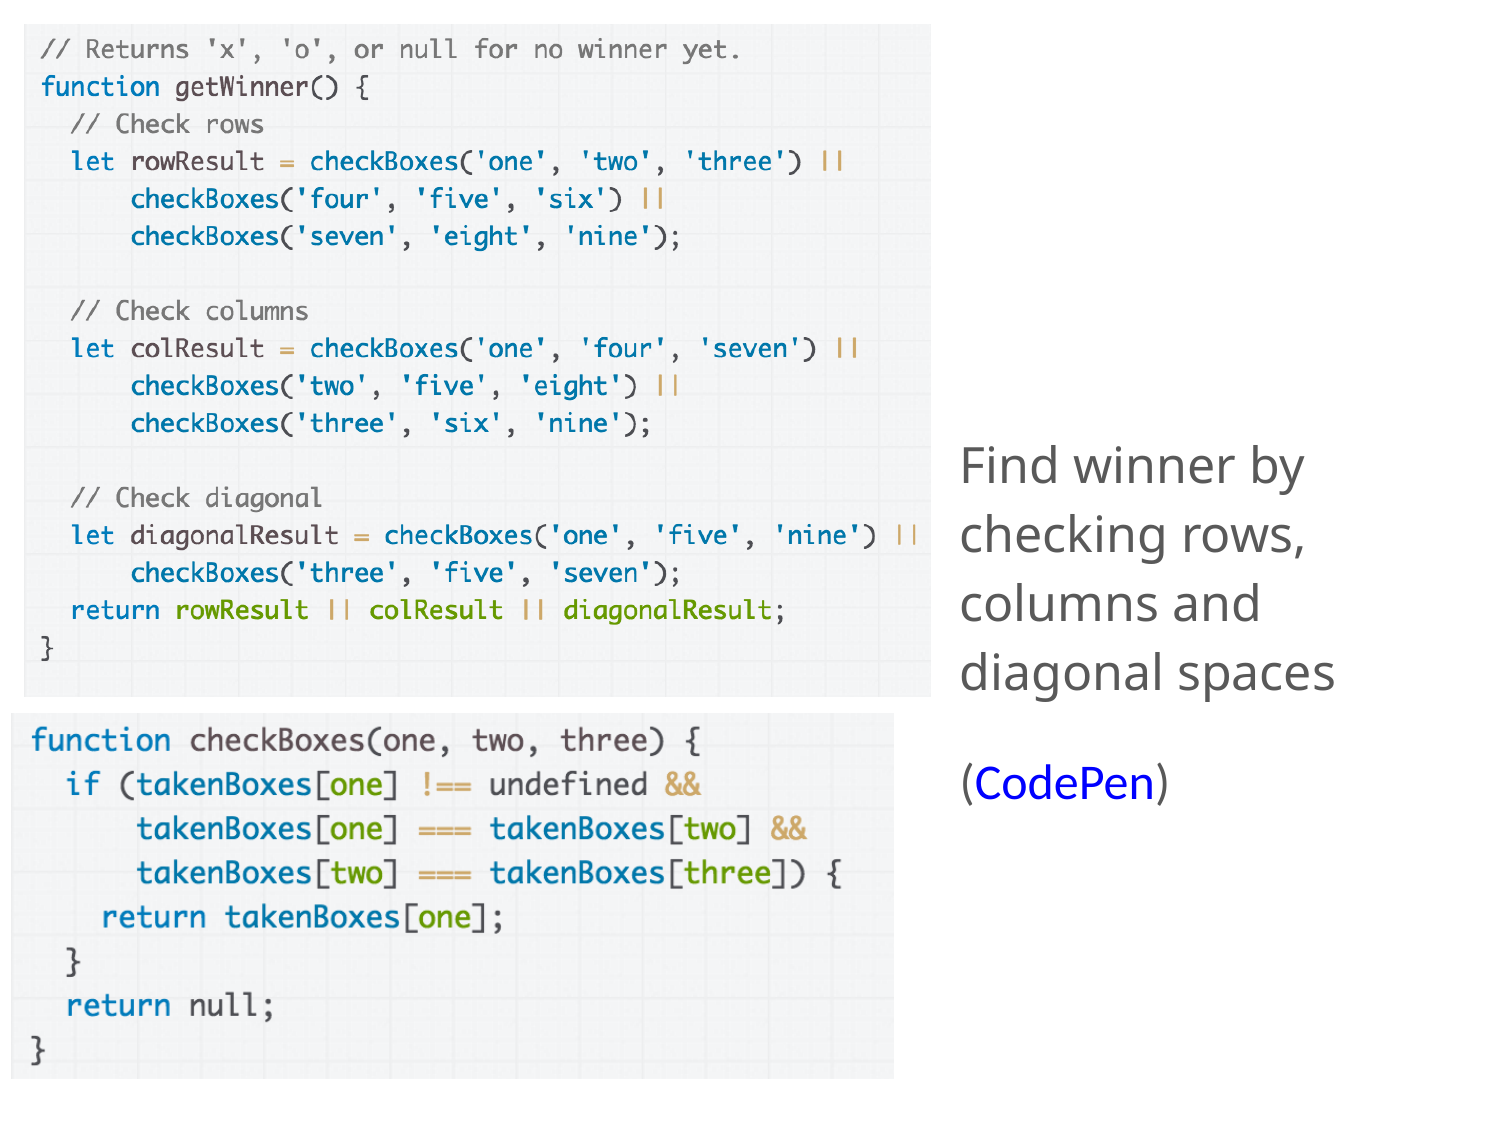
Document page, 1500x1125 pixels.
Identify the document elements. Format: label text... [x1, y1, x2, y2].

text_box Find winner by checking rows, columns and diagonal spaces (CodePen) [944, 409, 1460, 662]
picture [24, 24, 932, 697]
picture [11, 713, 894, 1080]
